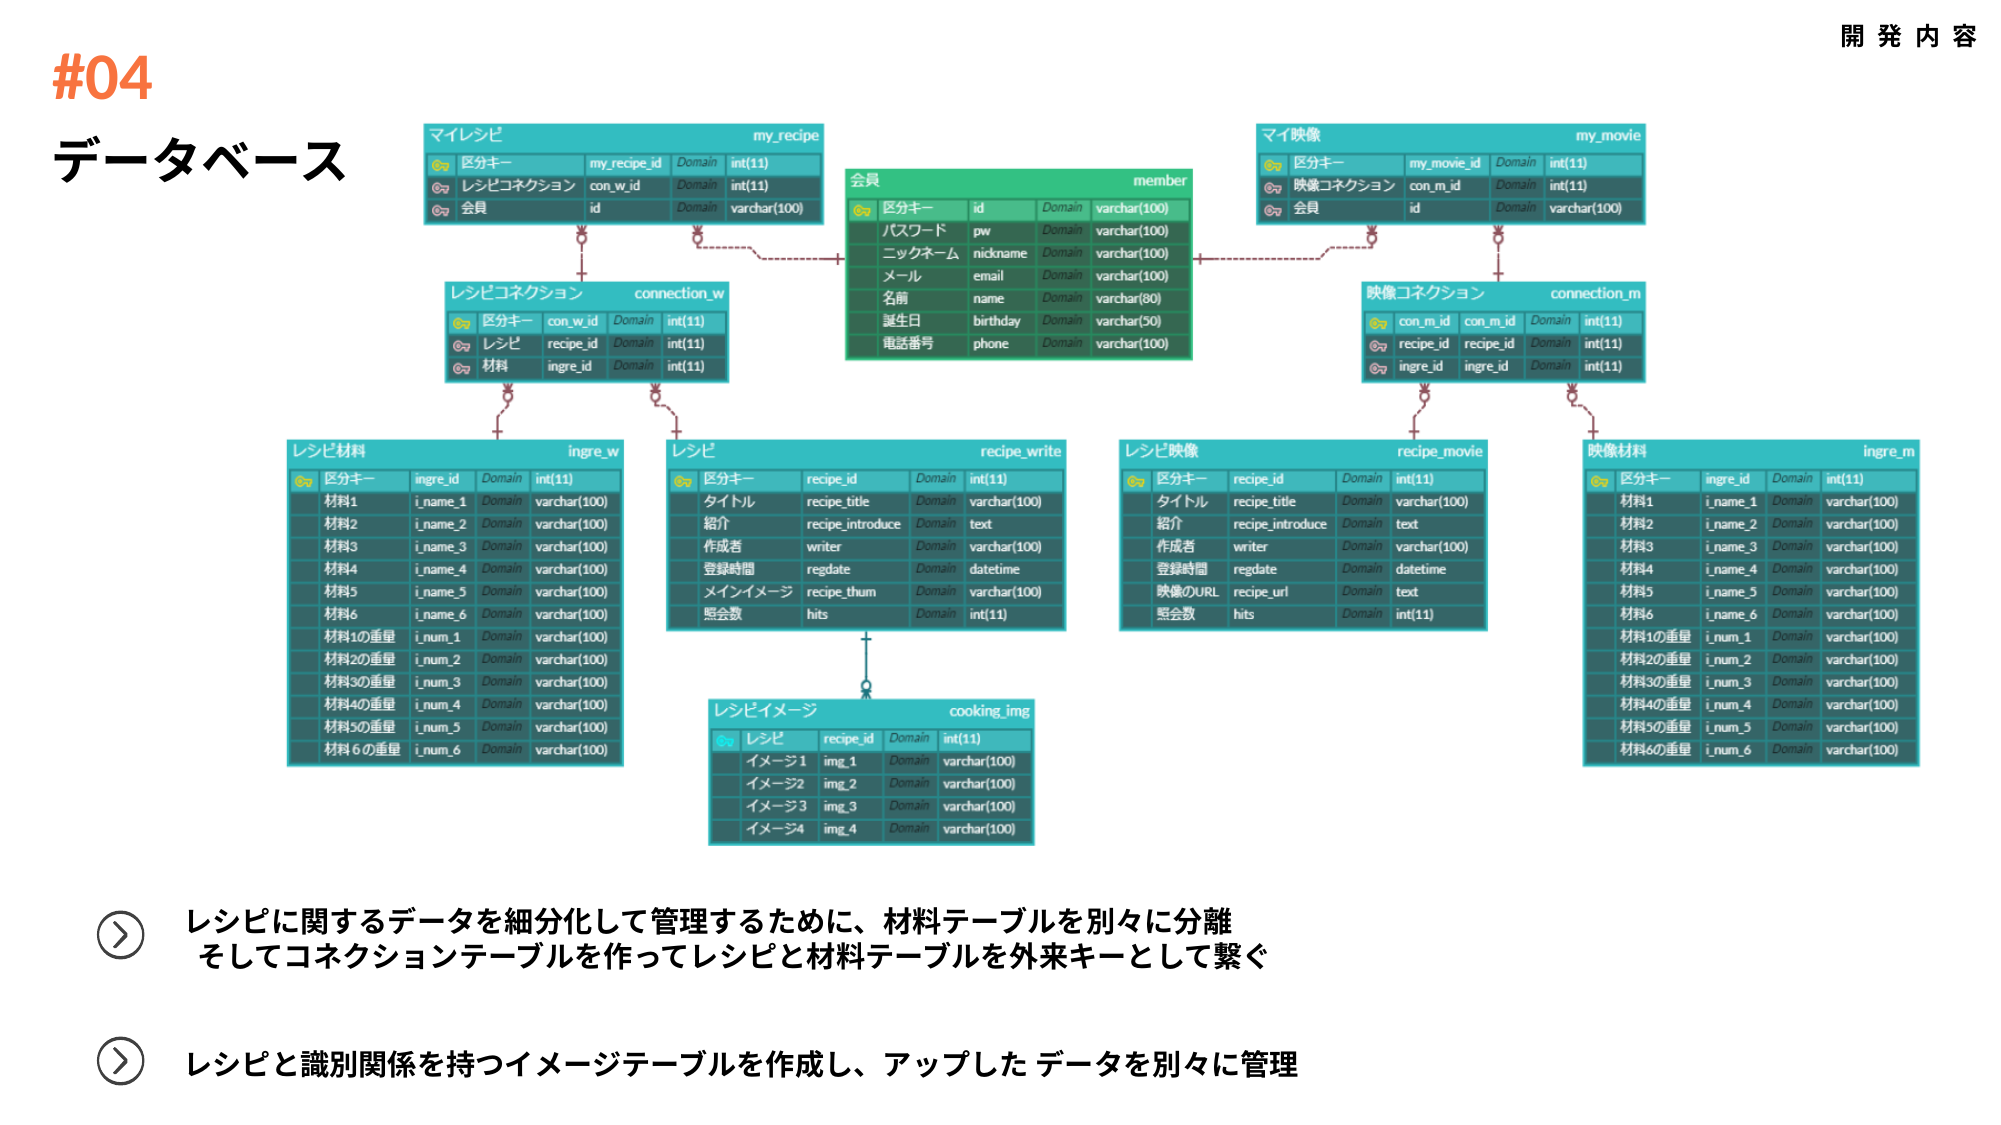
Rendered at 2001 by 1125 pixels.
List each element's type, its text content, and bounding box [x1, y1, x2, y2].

text_box レシピに関するデータを細分化して管理するために、材料テーブルを別々に分離 そしてコネクションテーブルを作ってレシピと材料テーブルを外来キーとして繋ぐ [168, 895, 236, 981]
text_box [96, 1036, 145, 1086]
text_box データベース [36, 122, 236, 197]
picture [236, 0, 1945, 1018]
text_box #04 [37, 25, 204, 121]
text_box 開発内容 [1945, 13, 2000, 58]
text_box レシピと識別関係を持つイメージテーブルを作成し、アップした データを別々に管理 [168, 1038, 1640, 1089]
text_box [96, 910, 145, 960]
